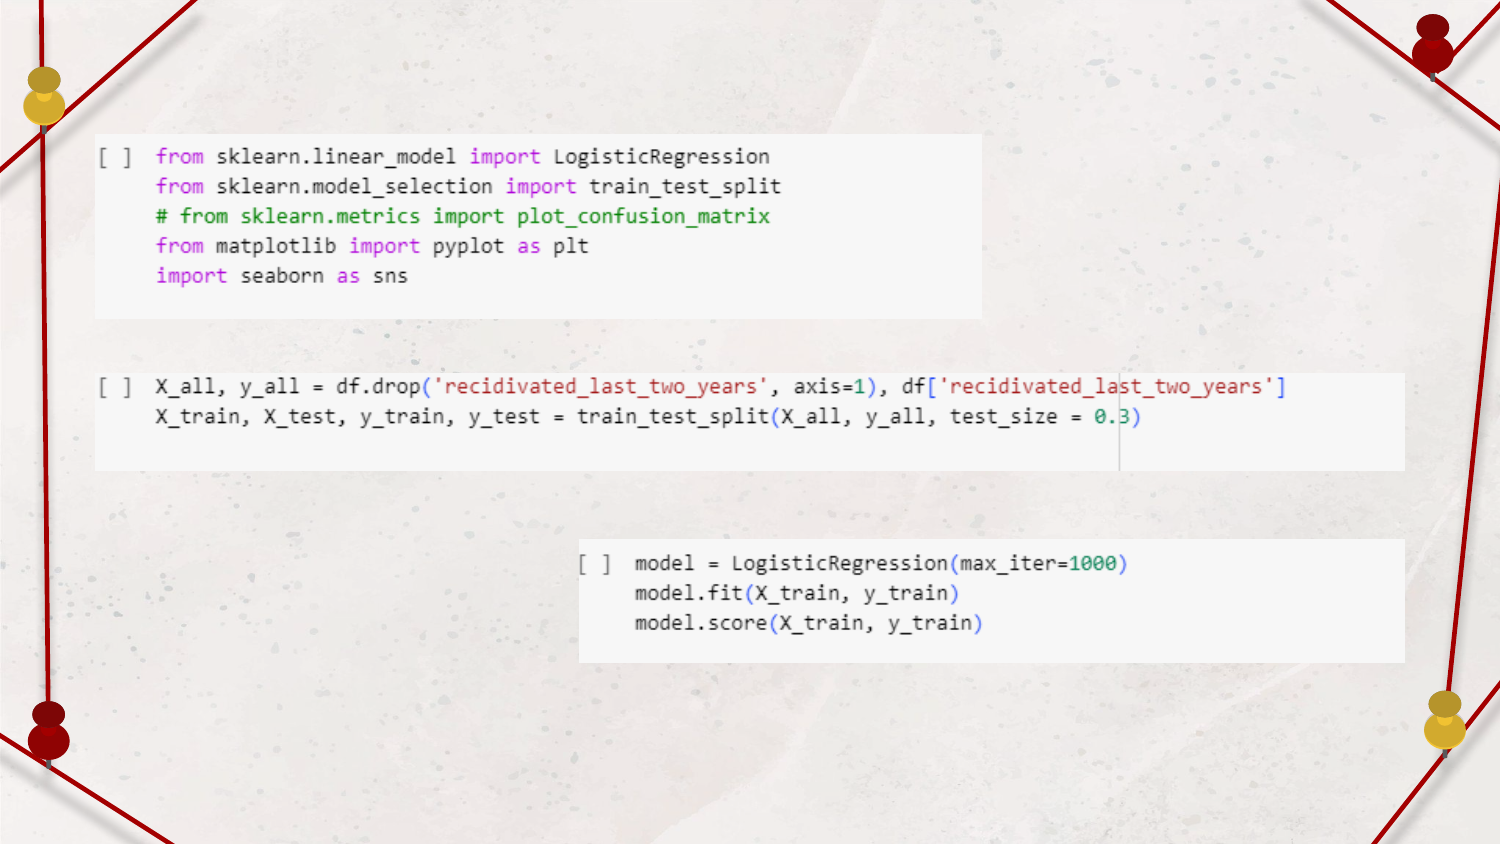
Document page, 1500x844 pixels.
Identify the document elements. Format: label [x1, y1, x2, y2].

picture [94, 133, 982, 319]
picture [579, 539, 1405, 664]
picture [94, 373, 1405, 471]
